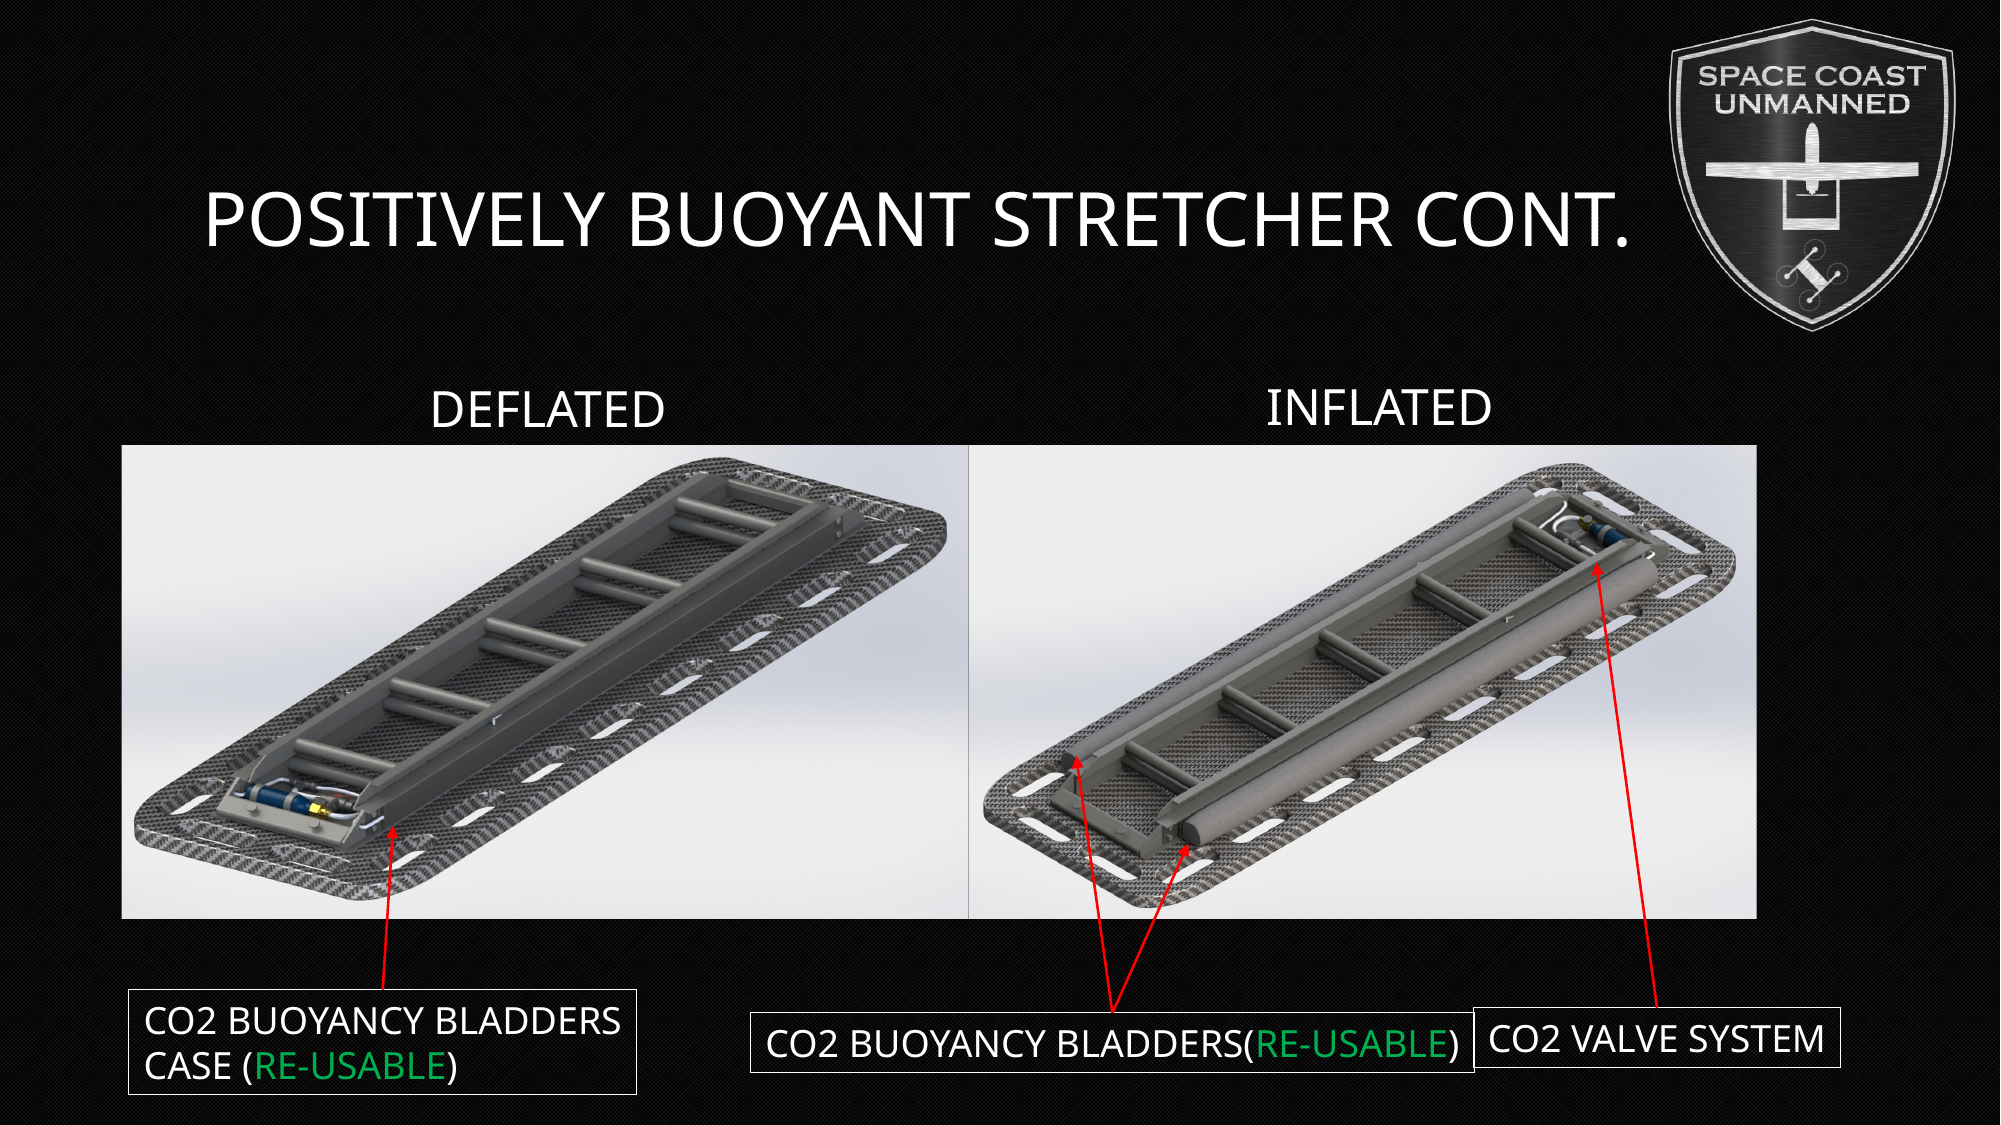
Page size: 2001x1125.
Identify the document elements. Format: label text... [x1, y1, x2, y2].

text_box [1113, 843, 1189, 1014]
text_box CO2 VALVE SYSTEM [1473, 1007, 1841, 1068]
picture [968, 445, 1757, 919]
picture [1651, 0, 1974, 352]
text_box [382, 825, 394, 990]
title Positively buoyant stretcher Cont. [187, 101, 1651, 344]
text_box CO2 BUOYANCY BLADDERS(RE-USABLE) [750, 1012, 1475, 1073]
text_box INFLATED [1251, 367, 1585, 443]
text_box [1595, 562, 1658, 1008]
text_box CO2 BUOYANCY BLADDERS CASE (RE-USABLE) [128, 989, 637, 1095]
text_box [1075, 755, 1113, 1014]
text_box DEFLATED [415, 369, 749, 445]
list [121, 445, 968, 919]
